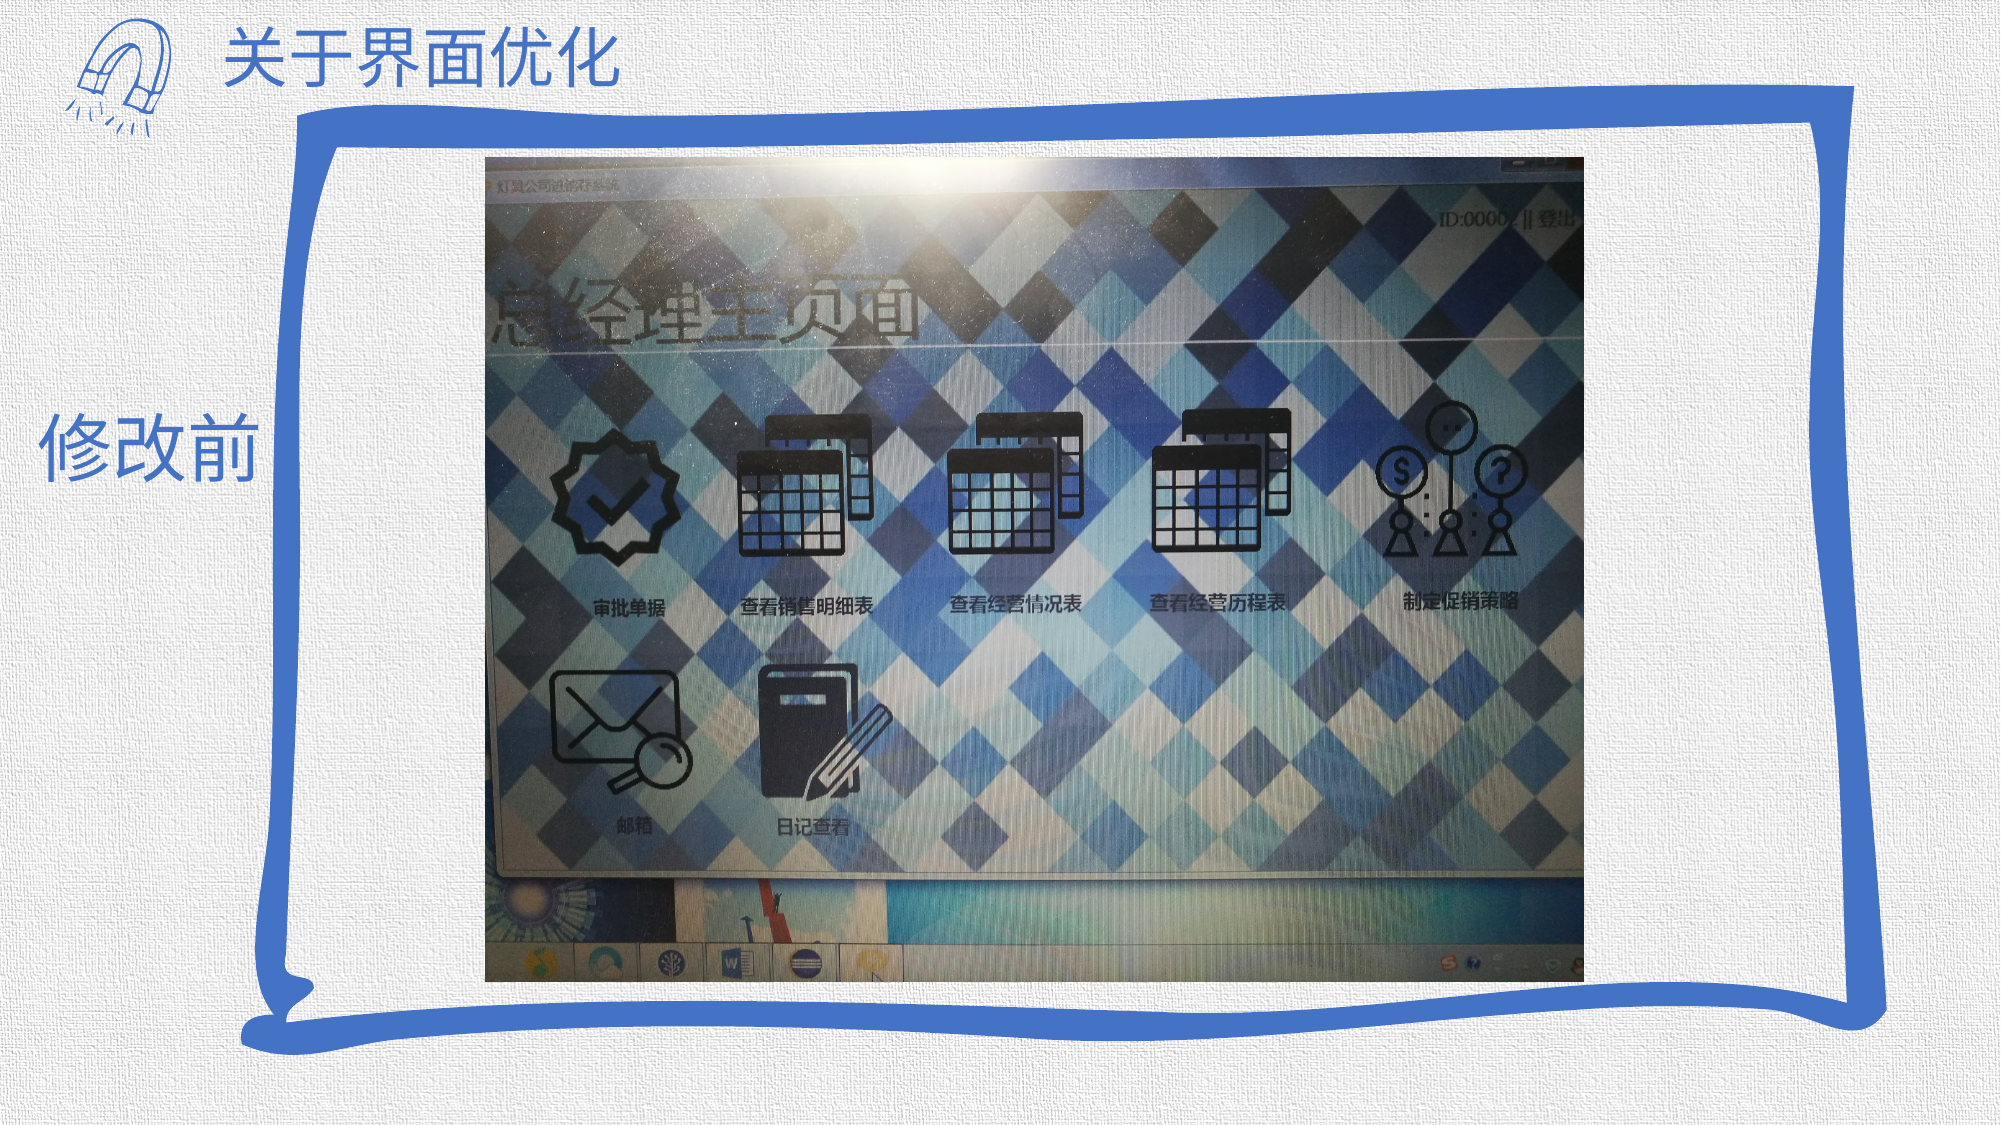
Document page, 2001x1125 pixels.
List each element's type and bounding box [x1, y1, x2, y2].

text_box [241, 84, 1887, 1055]
text_box [196, 8, 1041, 171]
text_box [64, 14, 172, 138]
picture [285, 123, 1846, 1022]
picture [0, 0, 2001, 1125]
text_box [0, 393, 426, 505]
